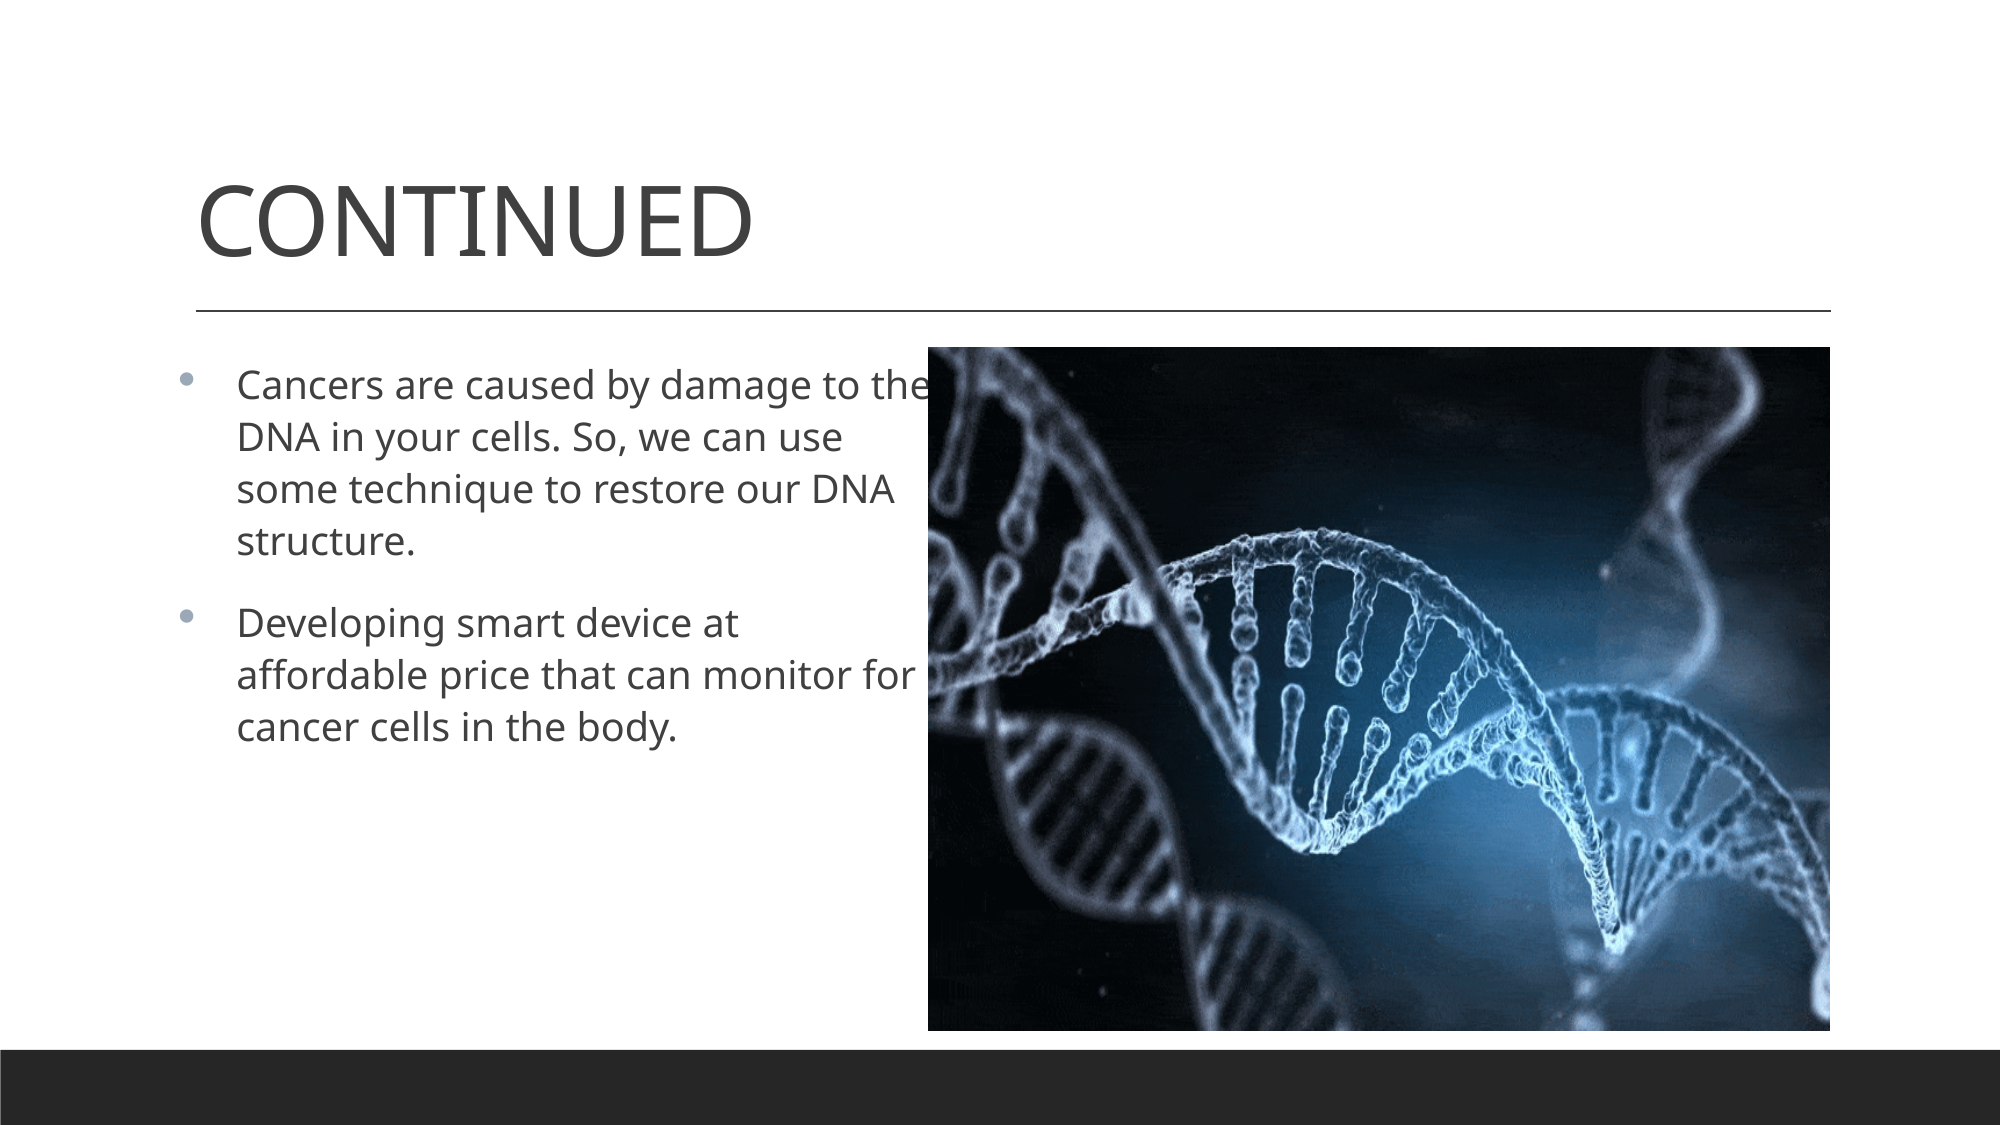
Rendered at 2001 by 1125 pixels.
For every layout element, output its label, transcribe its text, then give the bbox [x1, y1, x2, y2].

picture [927, 347, 1831, 1032]
list Cancers are caused by damage to the DNA in your cells. So, we can use some technique to restore our DNA structure. Developing smart device at affordable price that can monitor for cancer cells in the body. [180, 347, 926, 963]
title CONTINUED [180, 47, 1830, 285]
